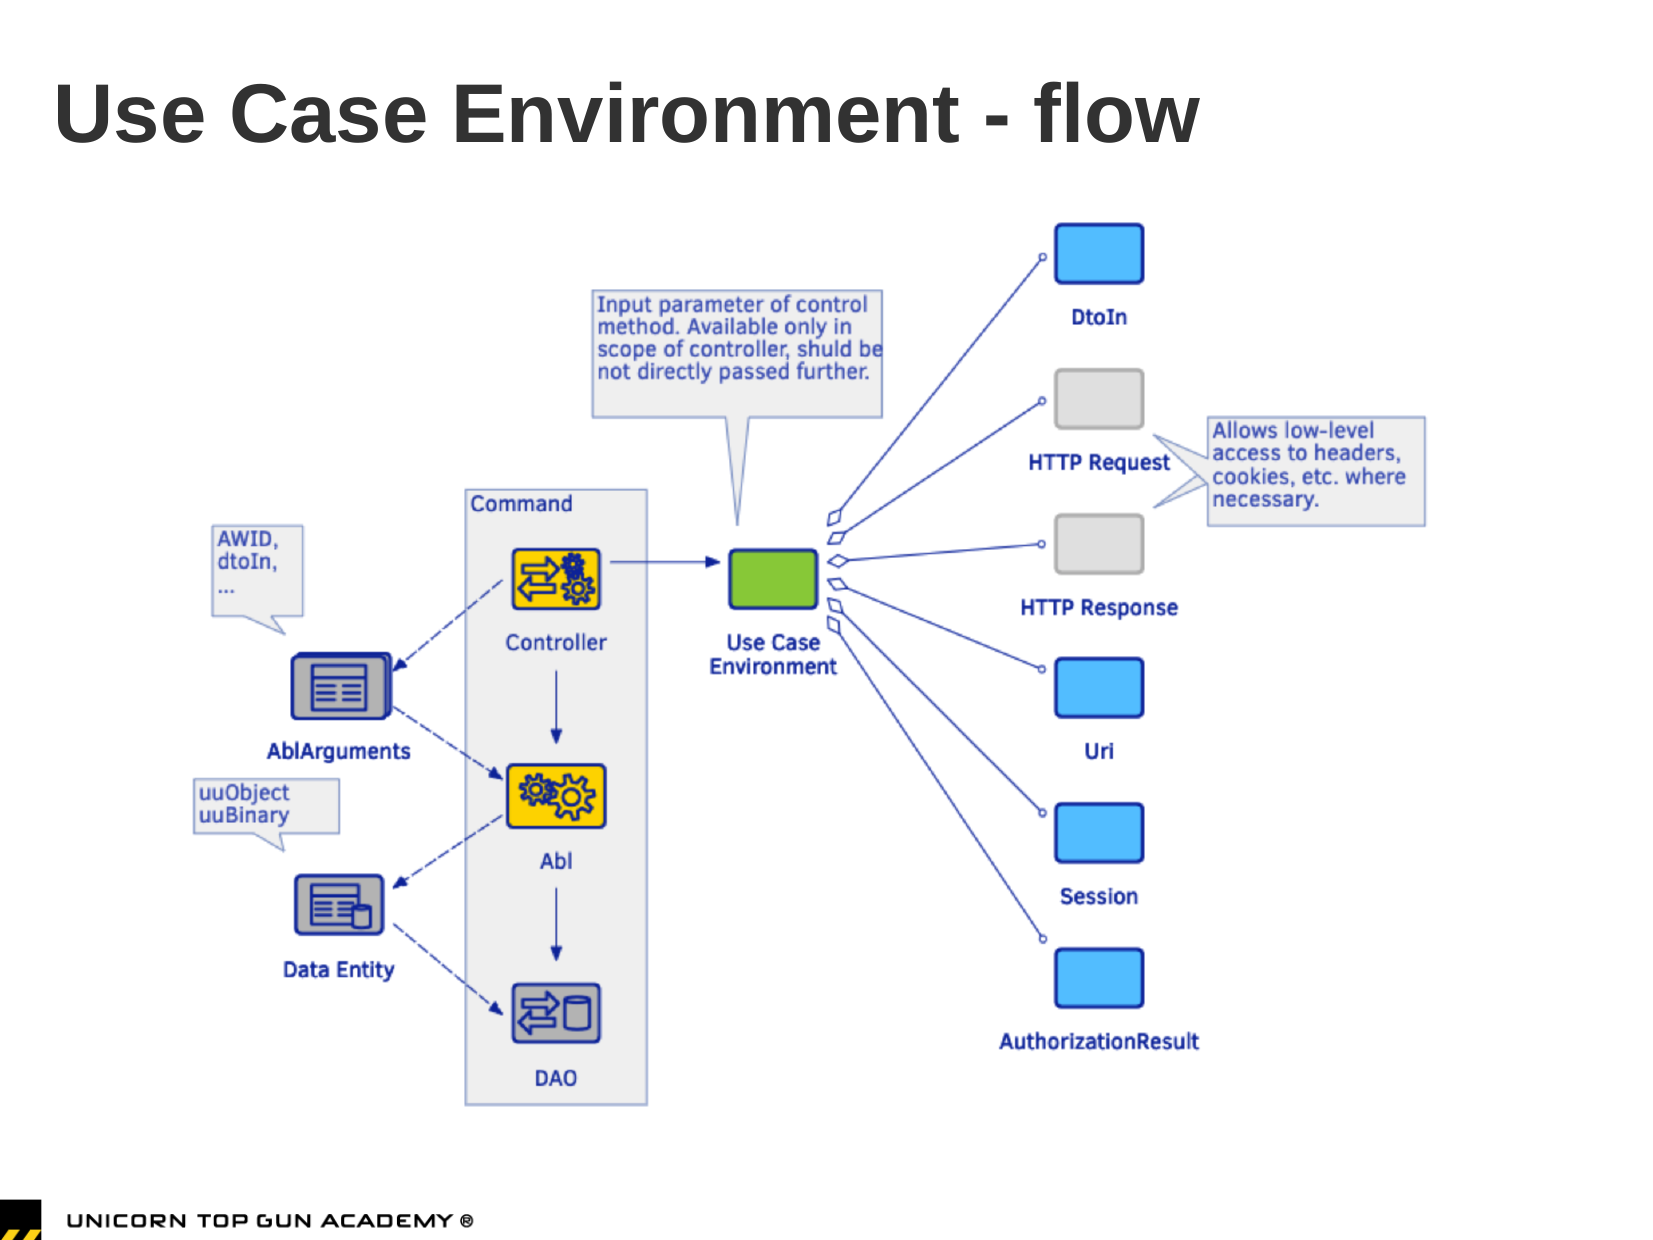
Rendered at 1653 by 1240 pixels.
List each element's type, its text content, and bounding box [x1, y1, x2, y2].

title Use Case Environment - flow [45, 46, 1609, 172]
picture [0, 0, 1653, 1240]
